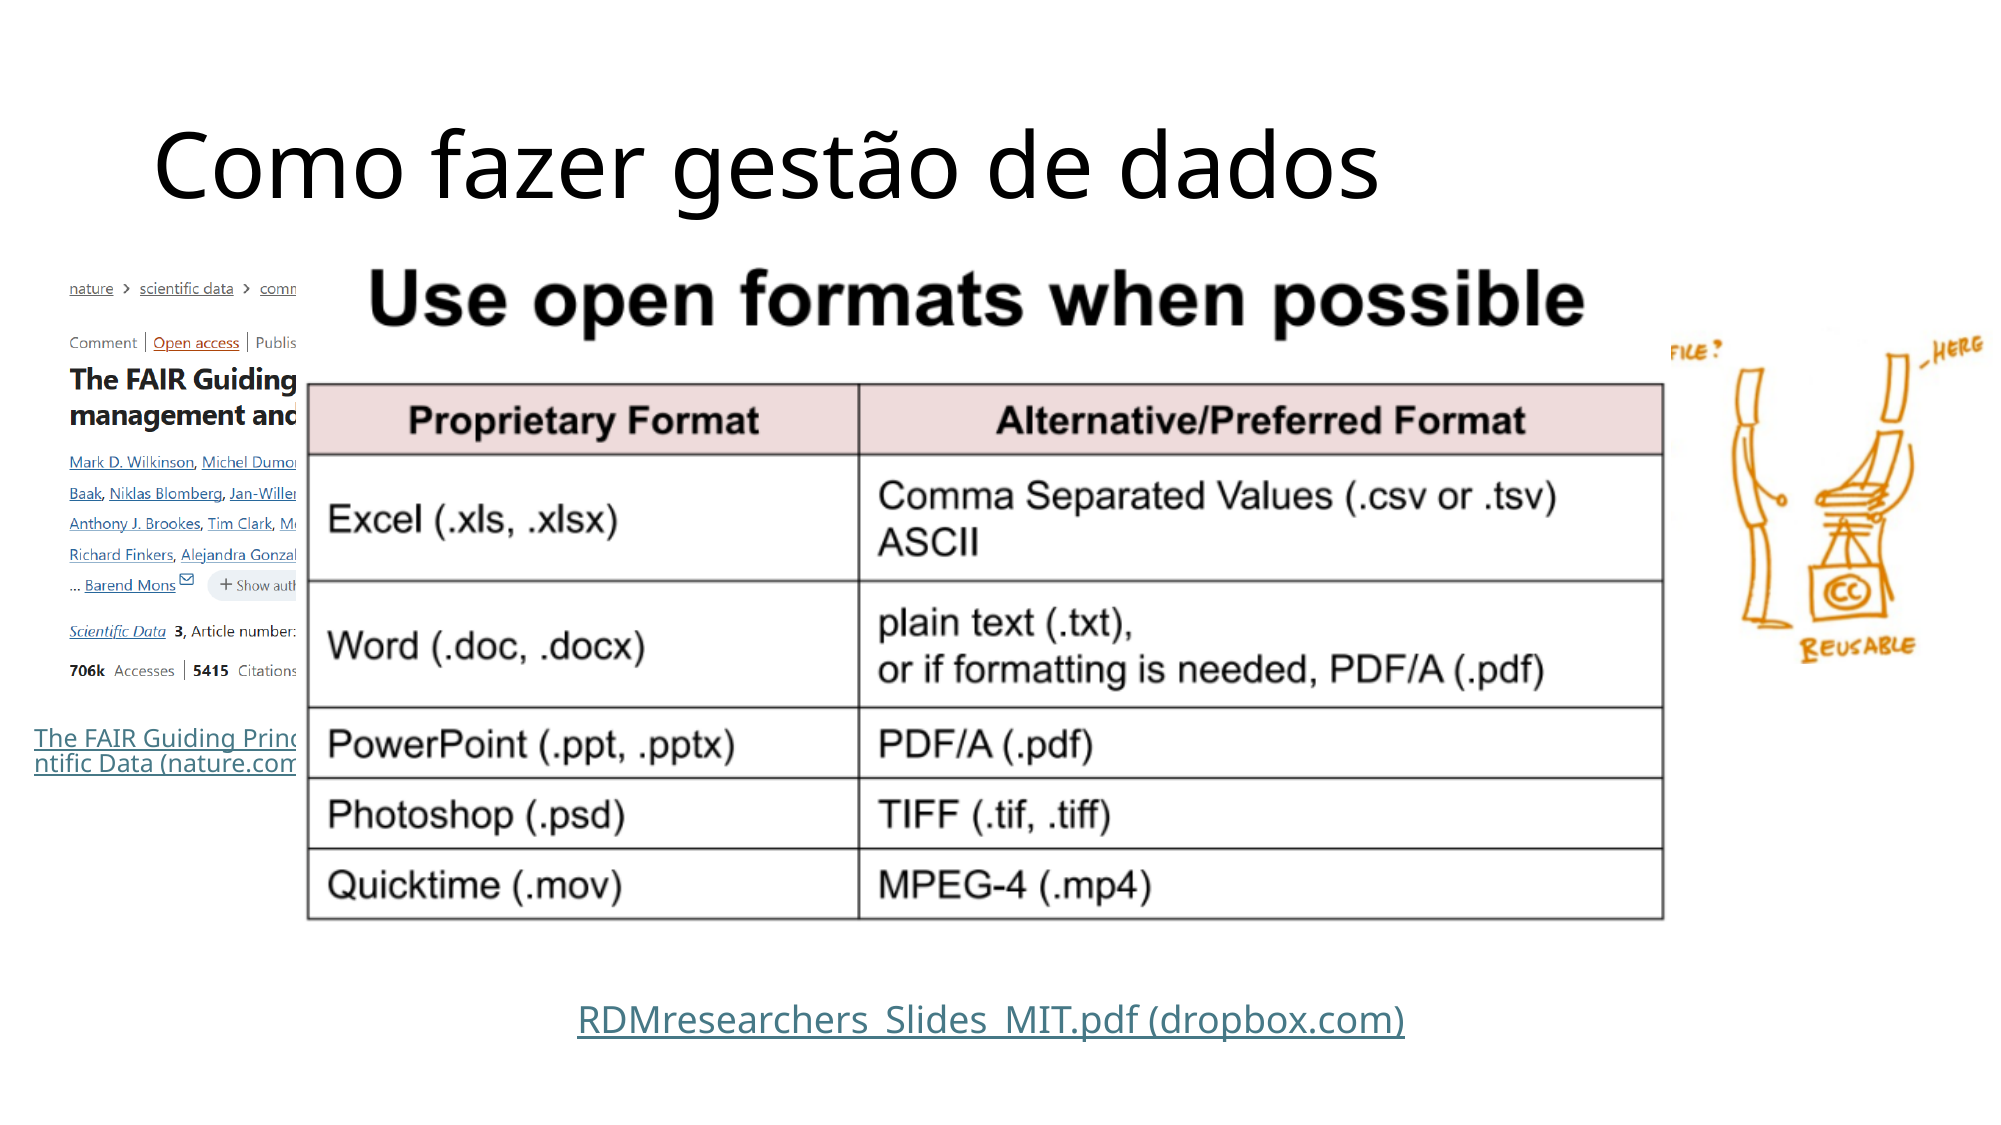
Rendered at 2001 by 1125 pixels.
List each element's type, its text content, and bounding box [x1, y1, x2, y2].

text_box The FAIR Guiding Principles for scientific data management and stewardship | Scientific Data (nature.com) [19, 715, 295, 764]
picture [63, 259, 1998, 938]
text_box RDMresearchers_Slides_MIT.pdf (dropbox.com) [562, 988, 1563, 1054]
title Como fazer gestão de dados [137, 59, 1863, 276]
